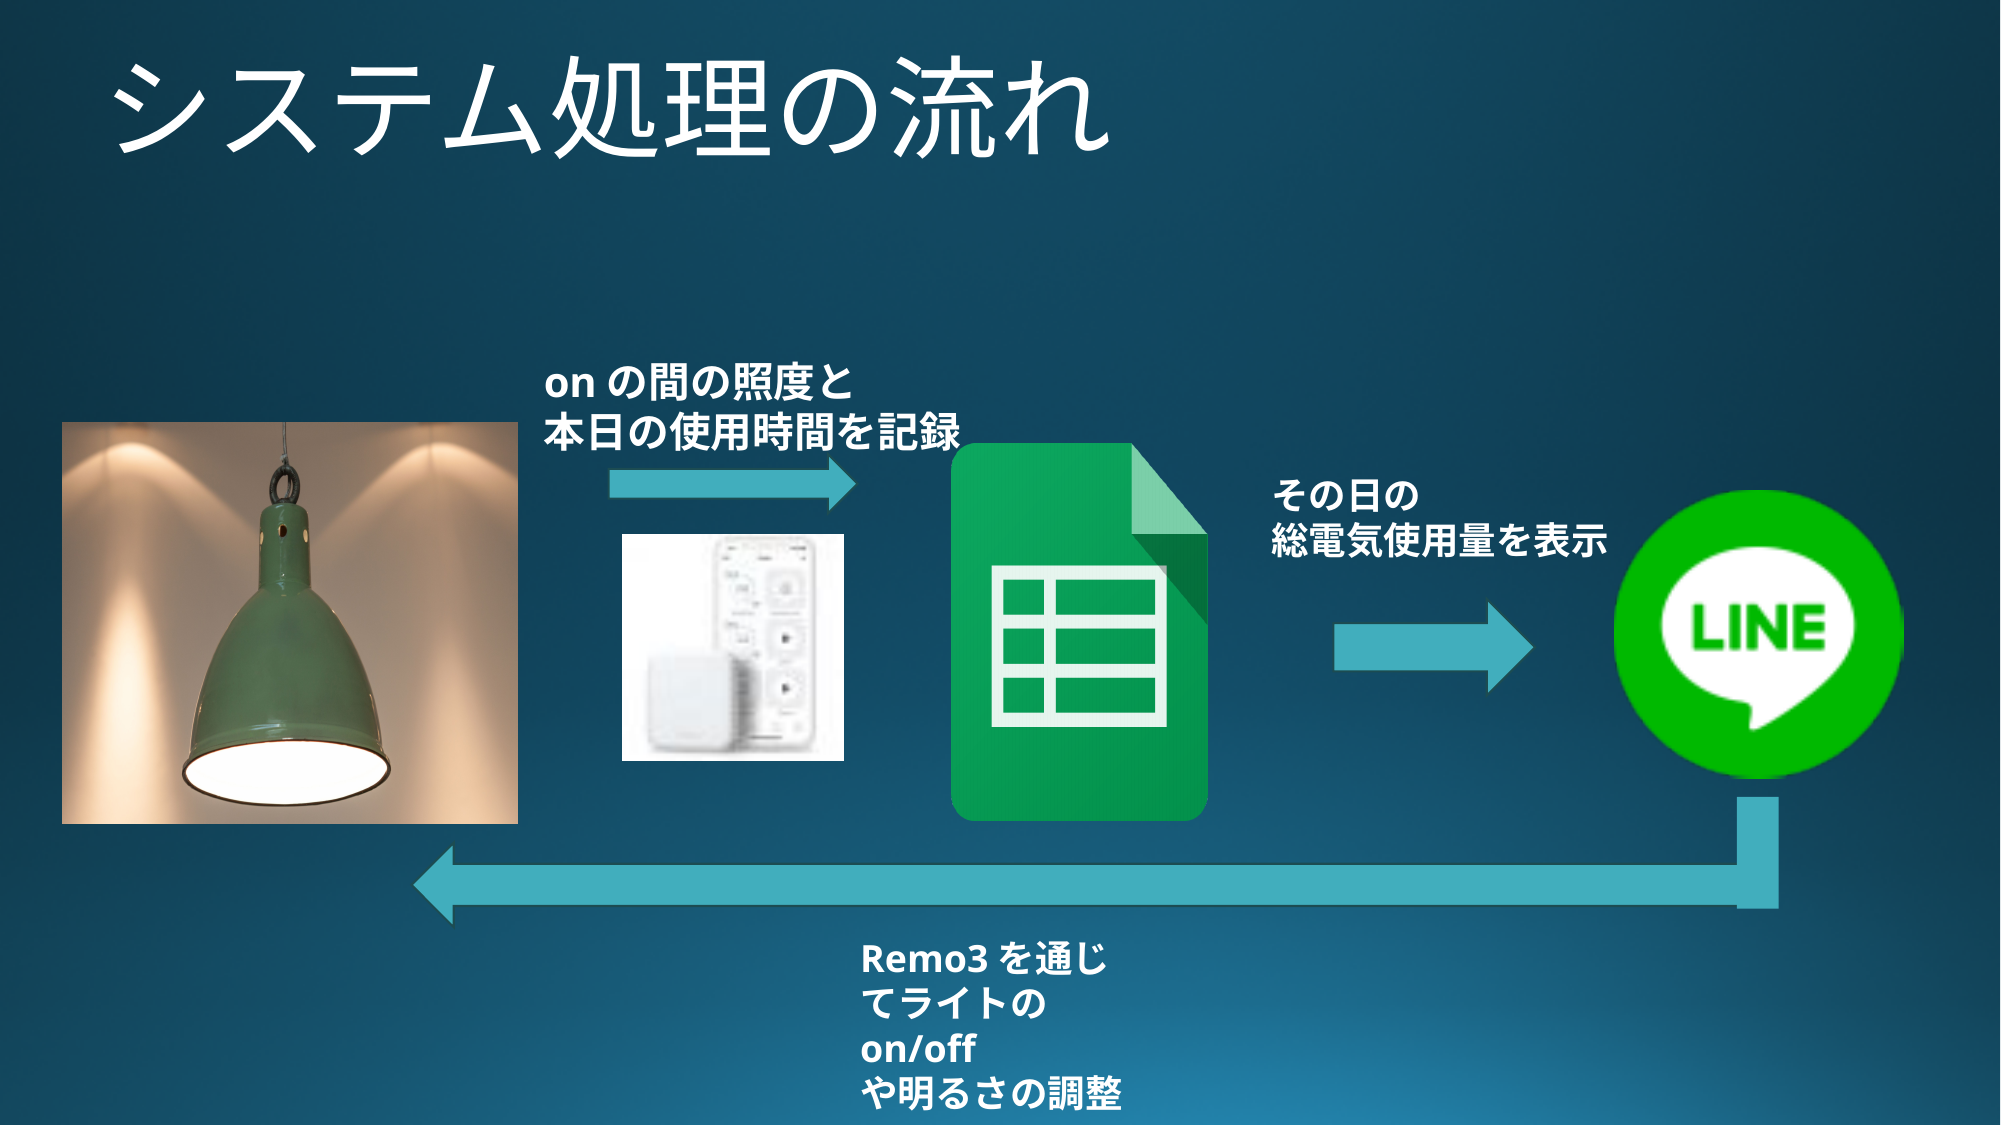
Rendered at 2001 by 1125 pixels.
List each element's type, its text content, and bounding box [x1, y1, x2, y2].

title システム処理の流れ [87, 5, 1813, 223]
text_box onの間の照度と 本日の使用時間を記録 [528, 348, 1080, 464]
text_box その日の 総電気使用量を表示 [1256, 464, 1639, 570]
picture [0, 0, 2001, 1125]
list [183, 344, 1863, 1059]
text_box [409, 840, 1736, 930]
text_box Remo3を通じてライトのon/off や明るさの調整 [845, 927, 1157, 1123]
text_box [607, 464, 860, 516]
text_box [1736, 796, 1780, 910]
text_box [1332, 596, 1537, 699]
